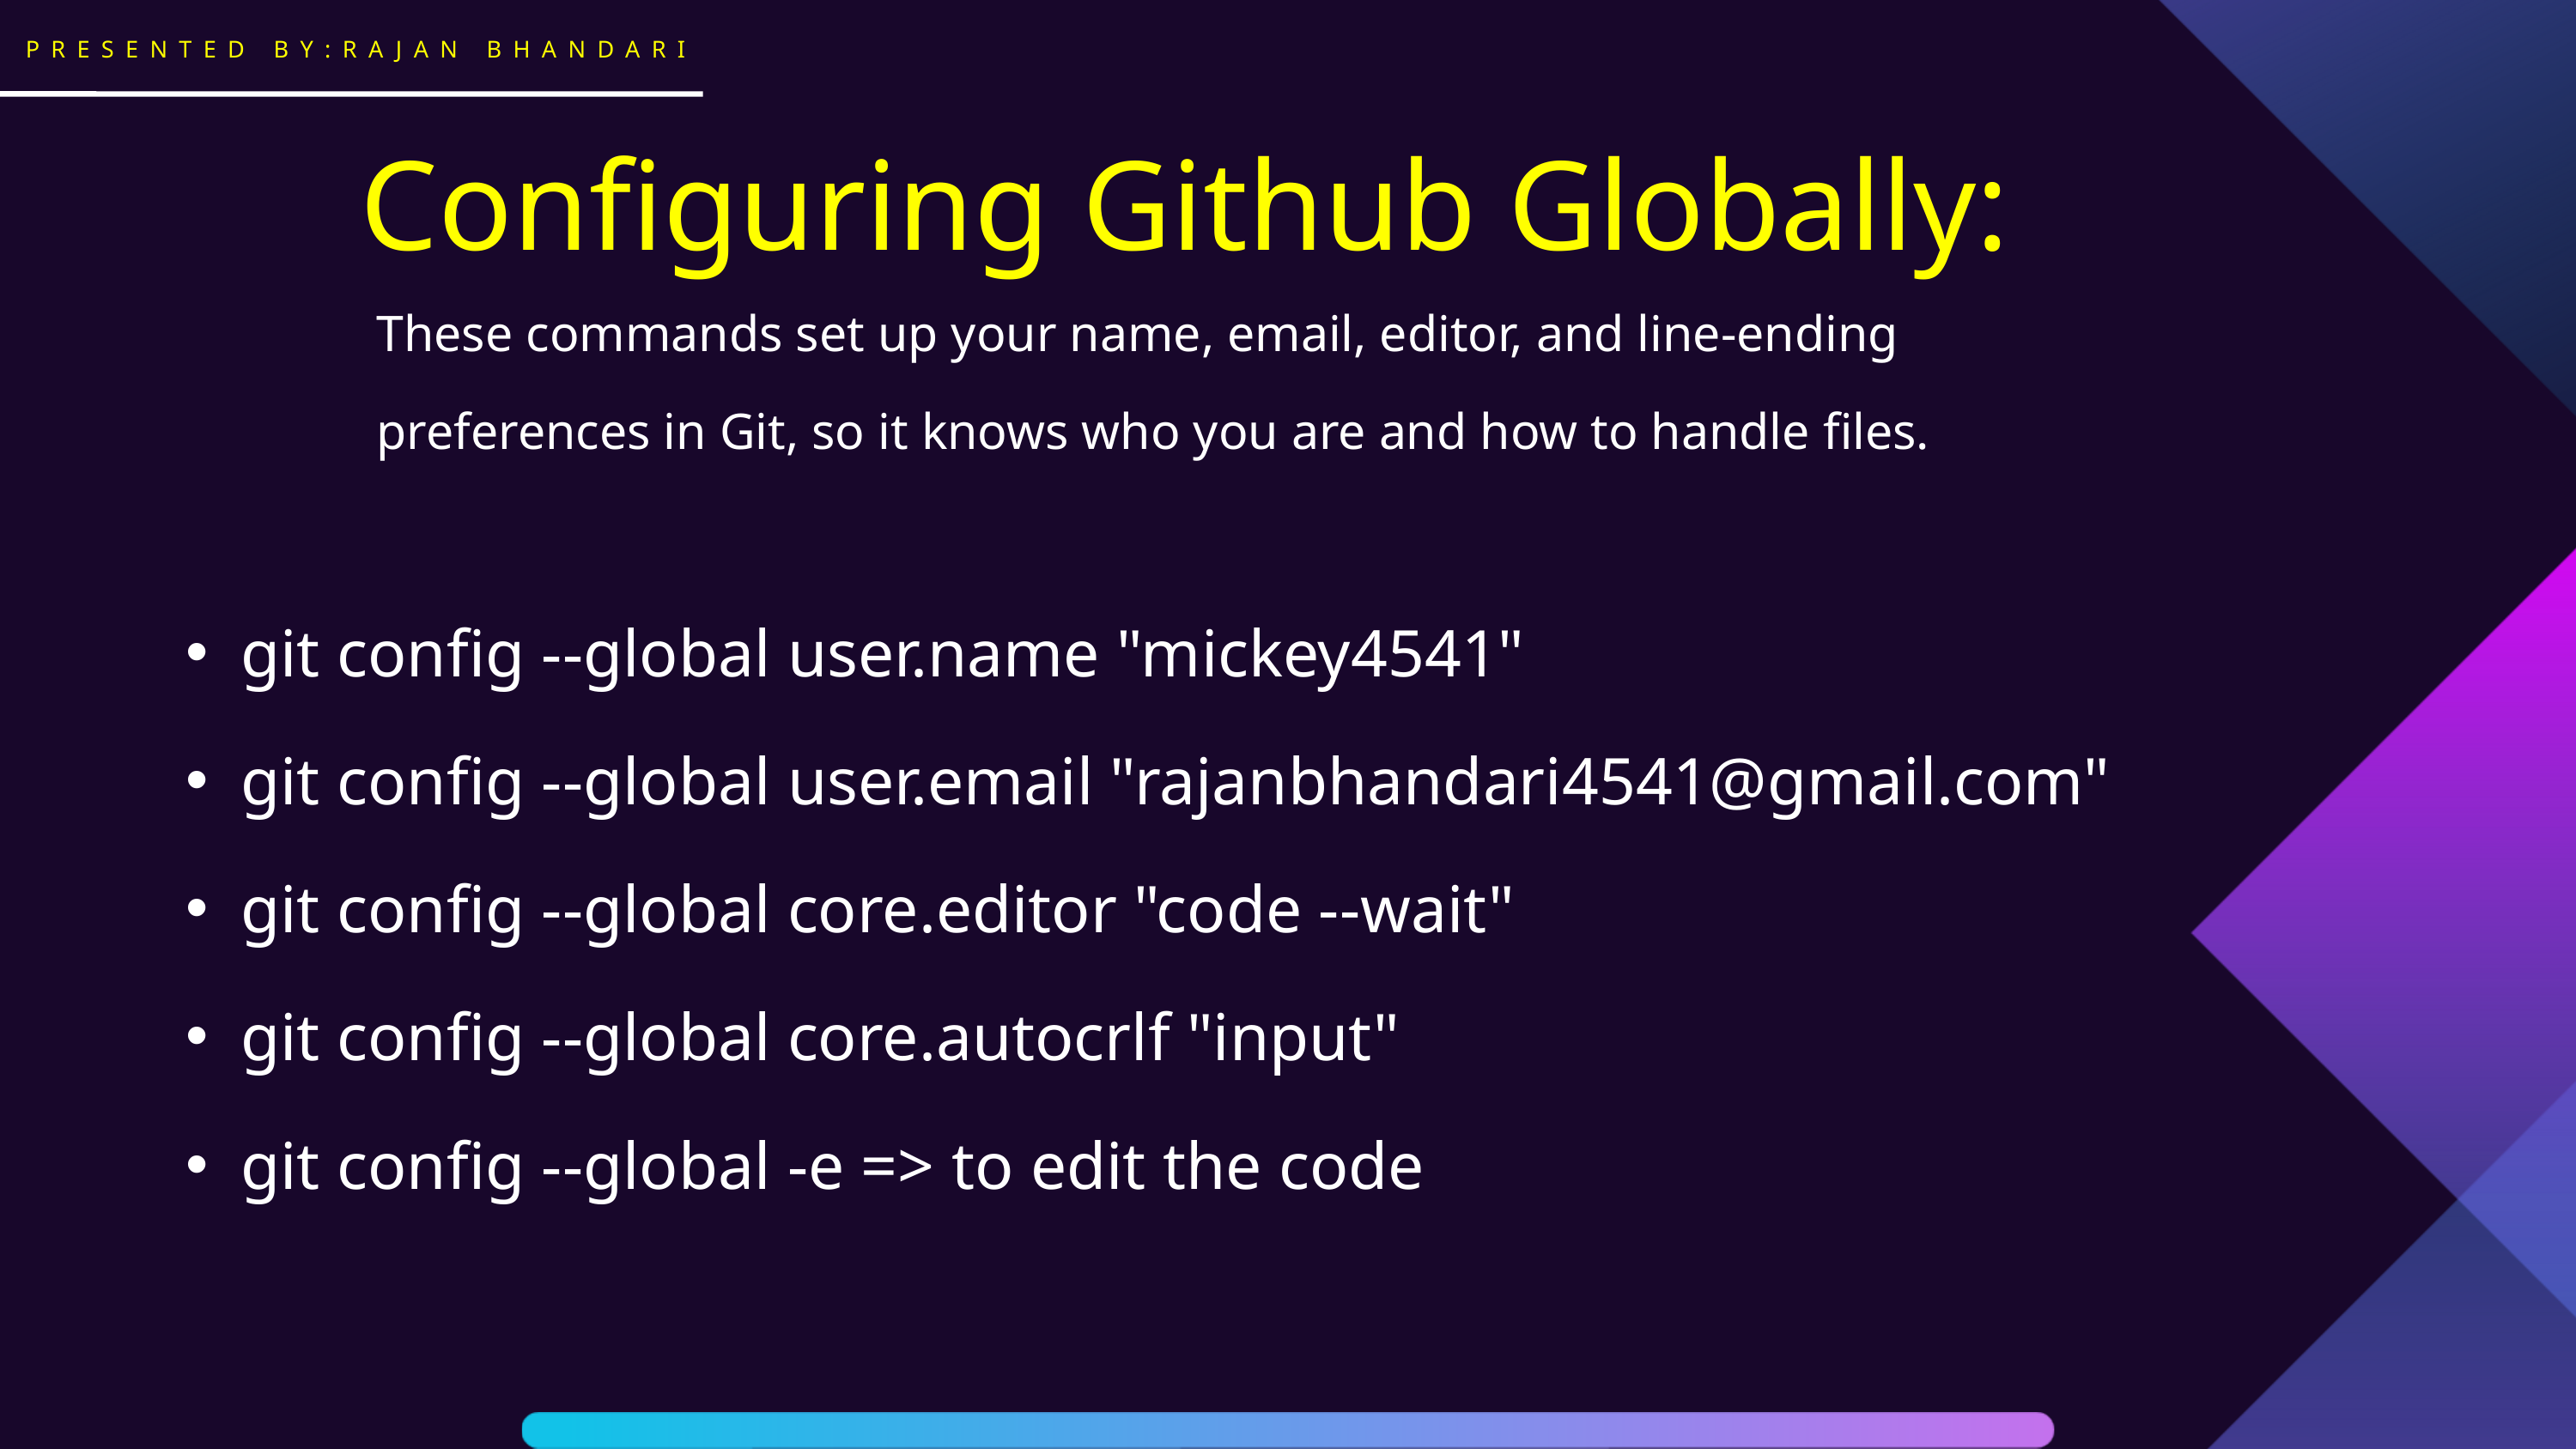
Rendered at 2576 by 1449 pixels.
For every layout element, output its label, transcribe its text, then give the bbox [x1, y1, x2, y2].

text_box [521, 1412, 1710, 1449]
text_box Configuring Github Globally: [326, 101, 2044, 275]
text_box These commands set up your name, email, editor, and line-ending preferences in Git, so it knows who you are and how to handle files. [376, 264, 1968, 558]
text_box git config --global user.name "mickey4541" git config --global user.email "rajanbhandari4541@gmail.com" git config --global core.editor "code --wait" git config --global core.autocrlf "input" git config --global -e => to edit the code [131, 561, 2214, 1202]
text_box PRESENTED BY:RAJAN BHANDARI [25, 36, 728, 63]
text_box [1710, 0, 2576, 1449]
